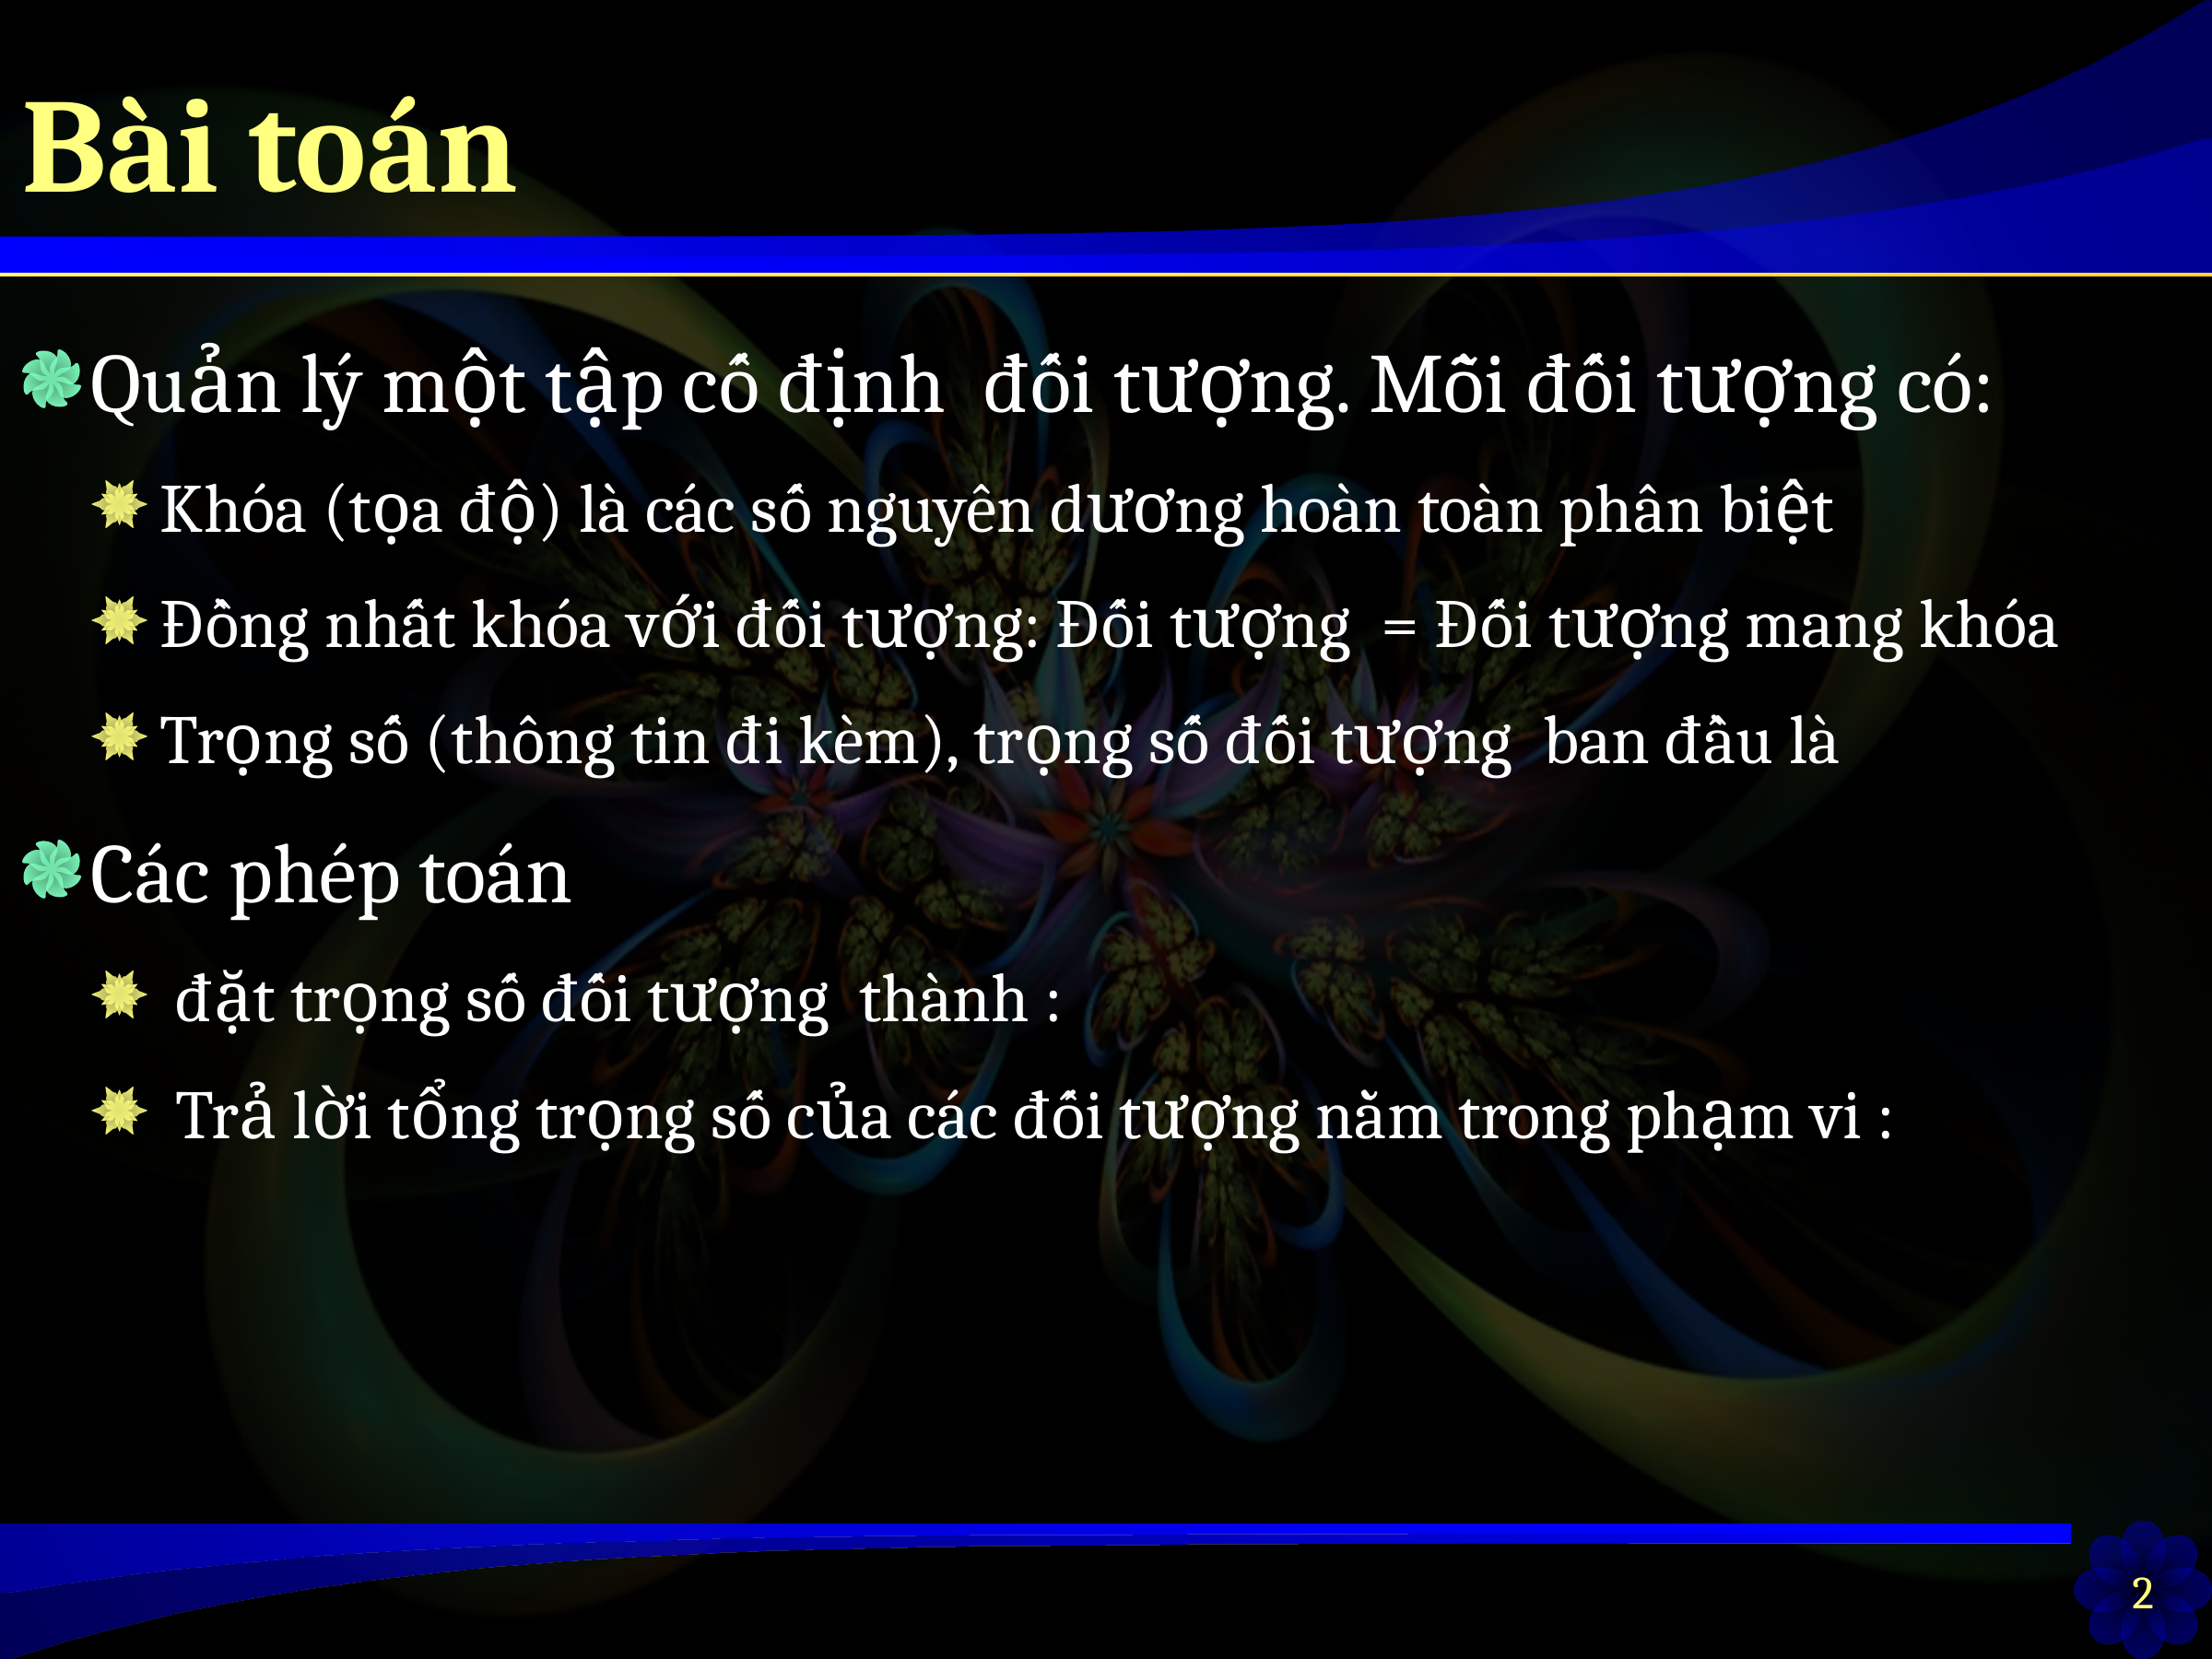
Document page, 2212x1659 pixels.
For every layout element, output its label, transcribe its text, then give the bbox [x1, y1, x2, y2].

title Bài toán [0, 0, 2212, 276]
slide_number 2 [2074, 1521, 2212, 1659]
picture [0, 276, 2212, 1659]
